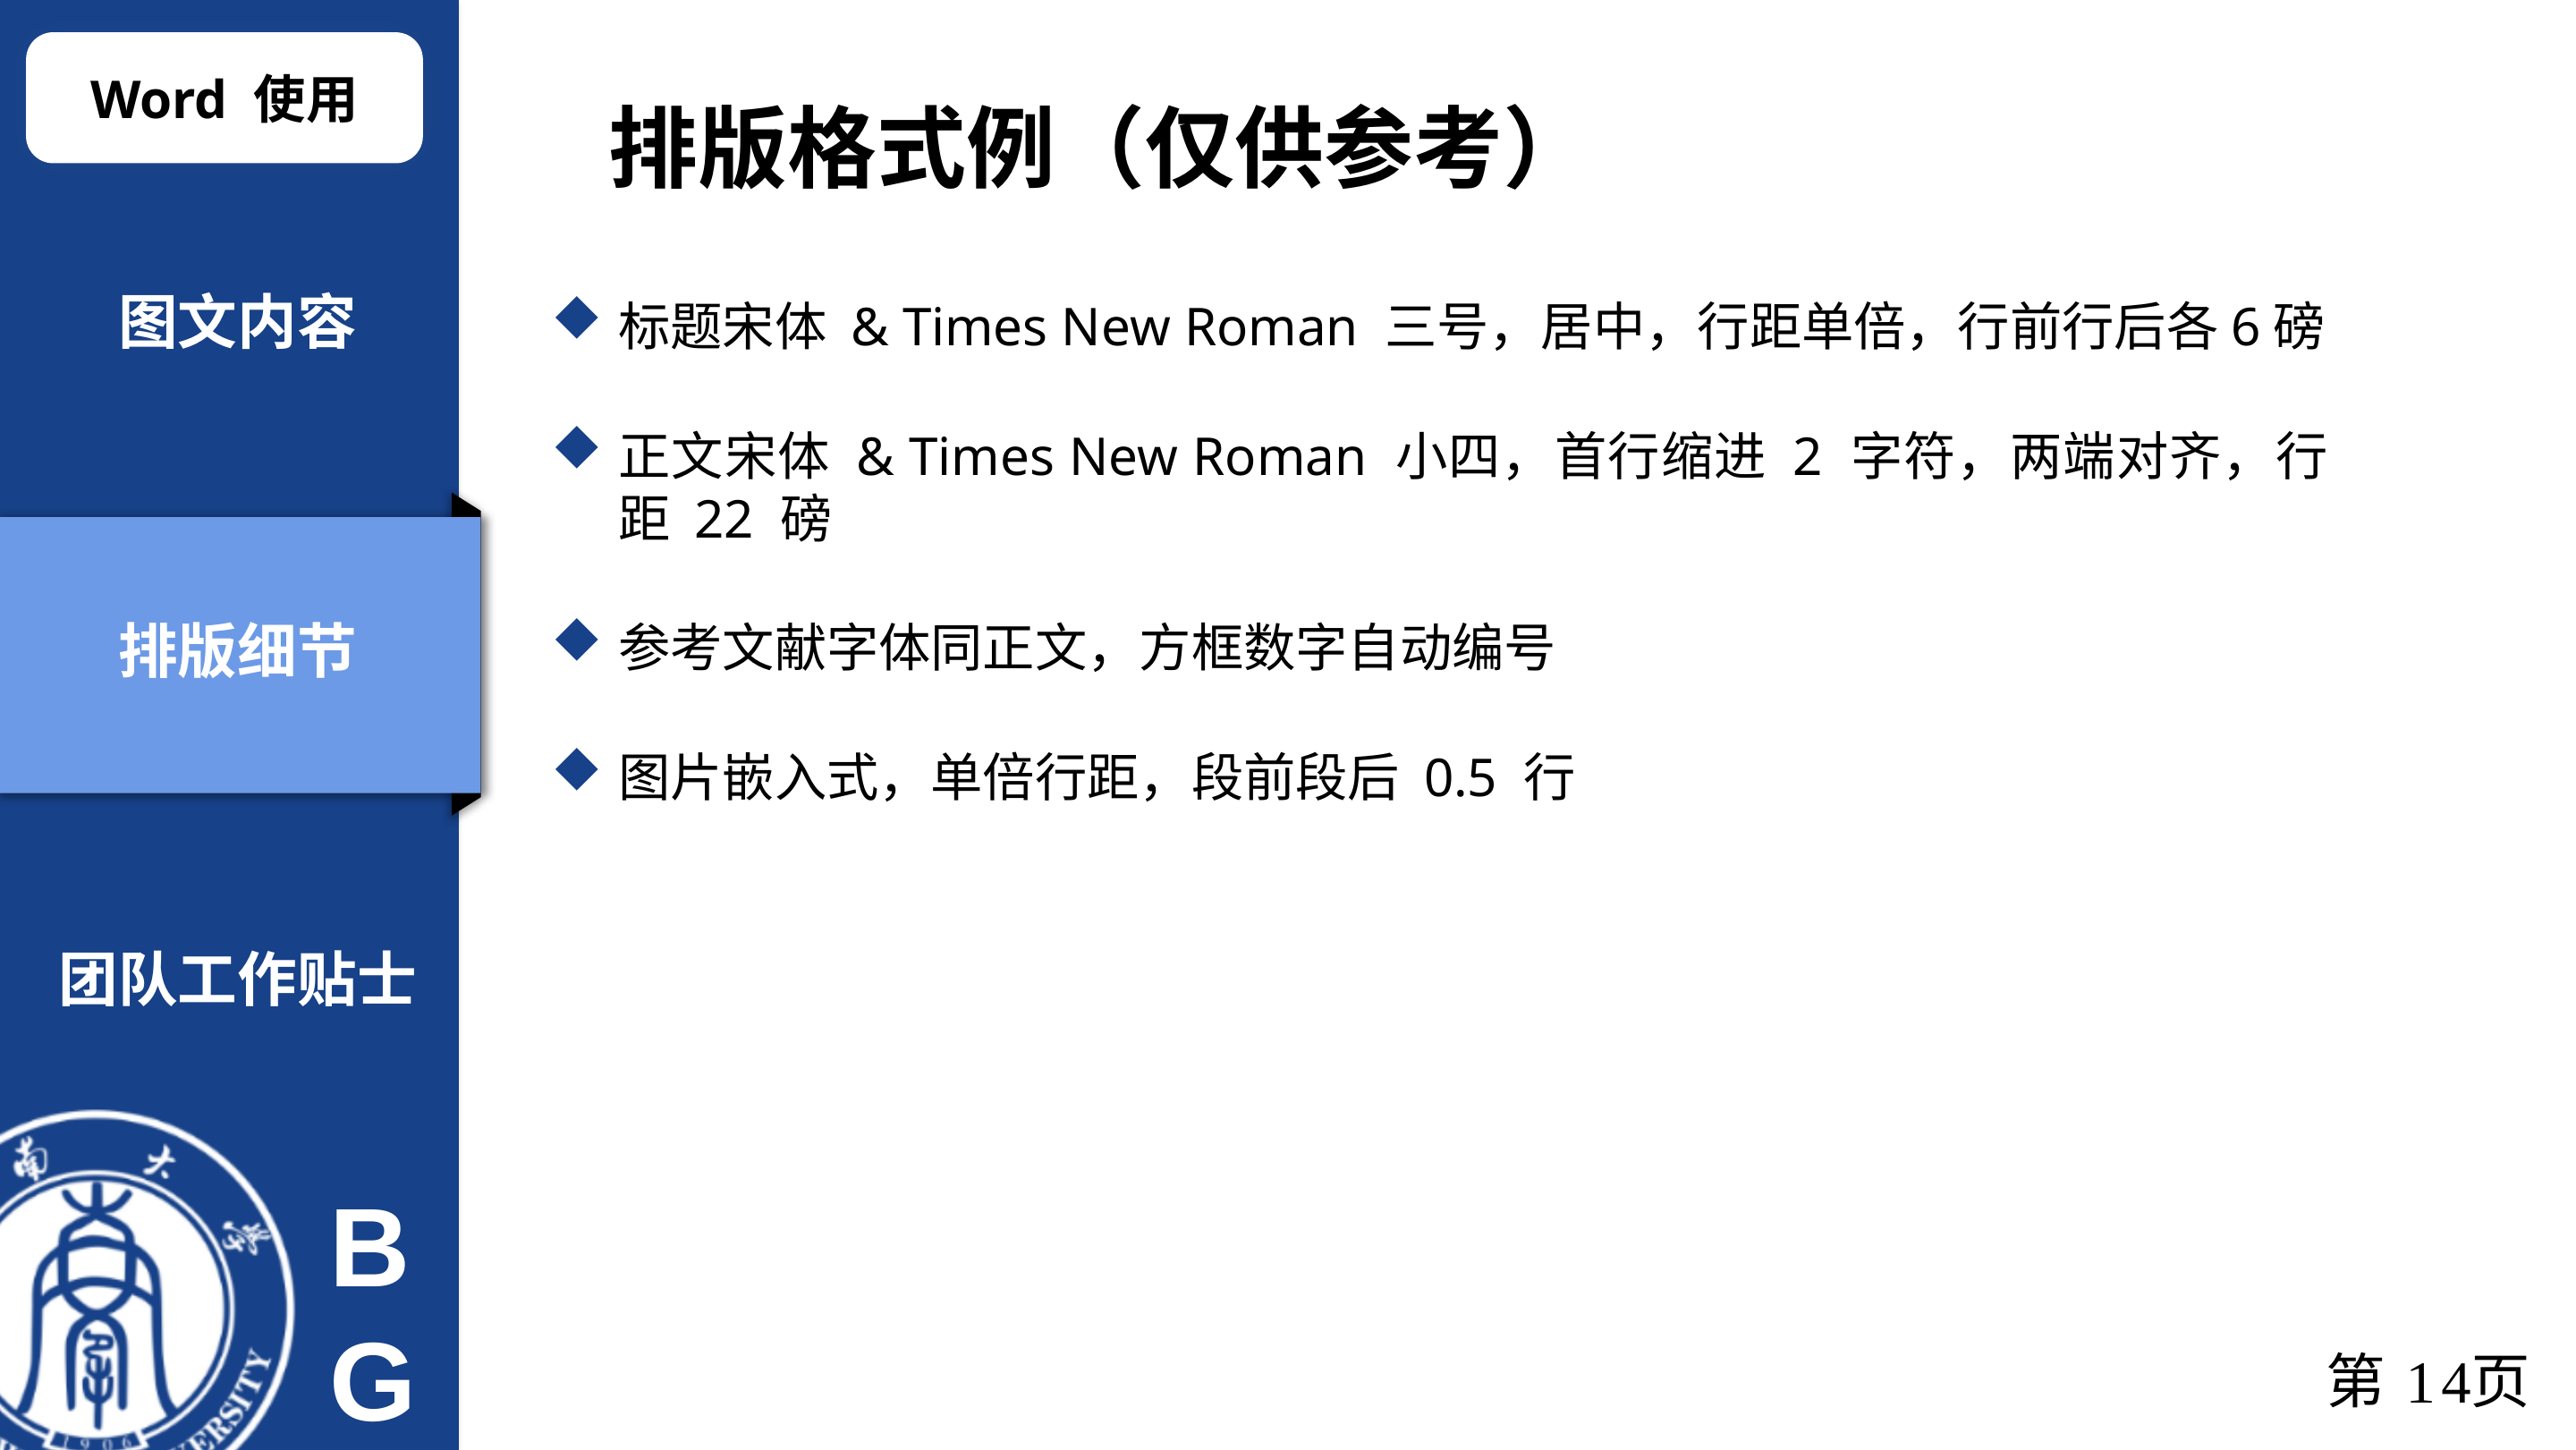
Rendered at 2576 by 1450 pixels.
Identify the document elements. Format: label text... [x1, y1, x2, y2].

list 图文内容 [0, 258, 449, 384]
list Word 使用 [26, 39, 423, 157]
list 排版格式例（仅供参考） [569, 86, 2399, 218]
list 标题宋体 & Times New Roman 三号，居中，行距单倍，行前行后各6磅 正文宋体 & Times New Roman 小四，首行缩进 2 字符，两端对齐，行距 22 磅 参考文献字体同正文，方框数字自动编号 图片嵌入式，单倍行距，段前段后 0.5 行 [512, 267, 2342, 840]
text_box 第13页 [2089, 1336, 2545, 1425]
list 排版细节 [0, 586, 449, 713]
list 团队工作贴士 [0, 915, 449, 1042]
